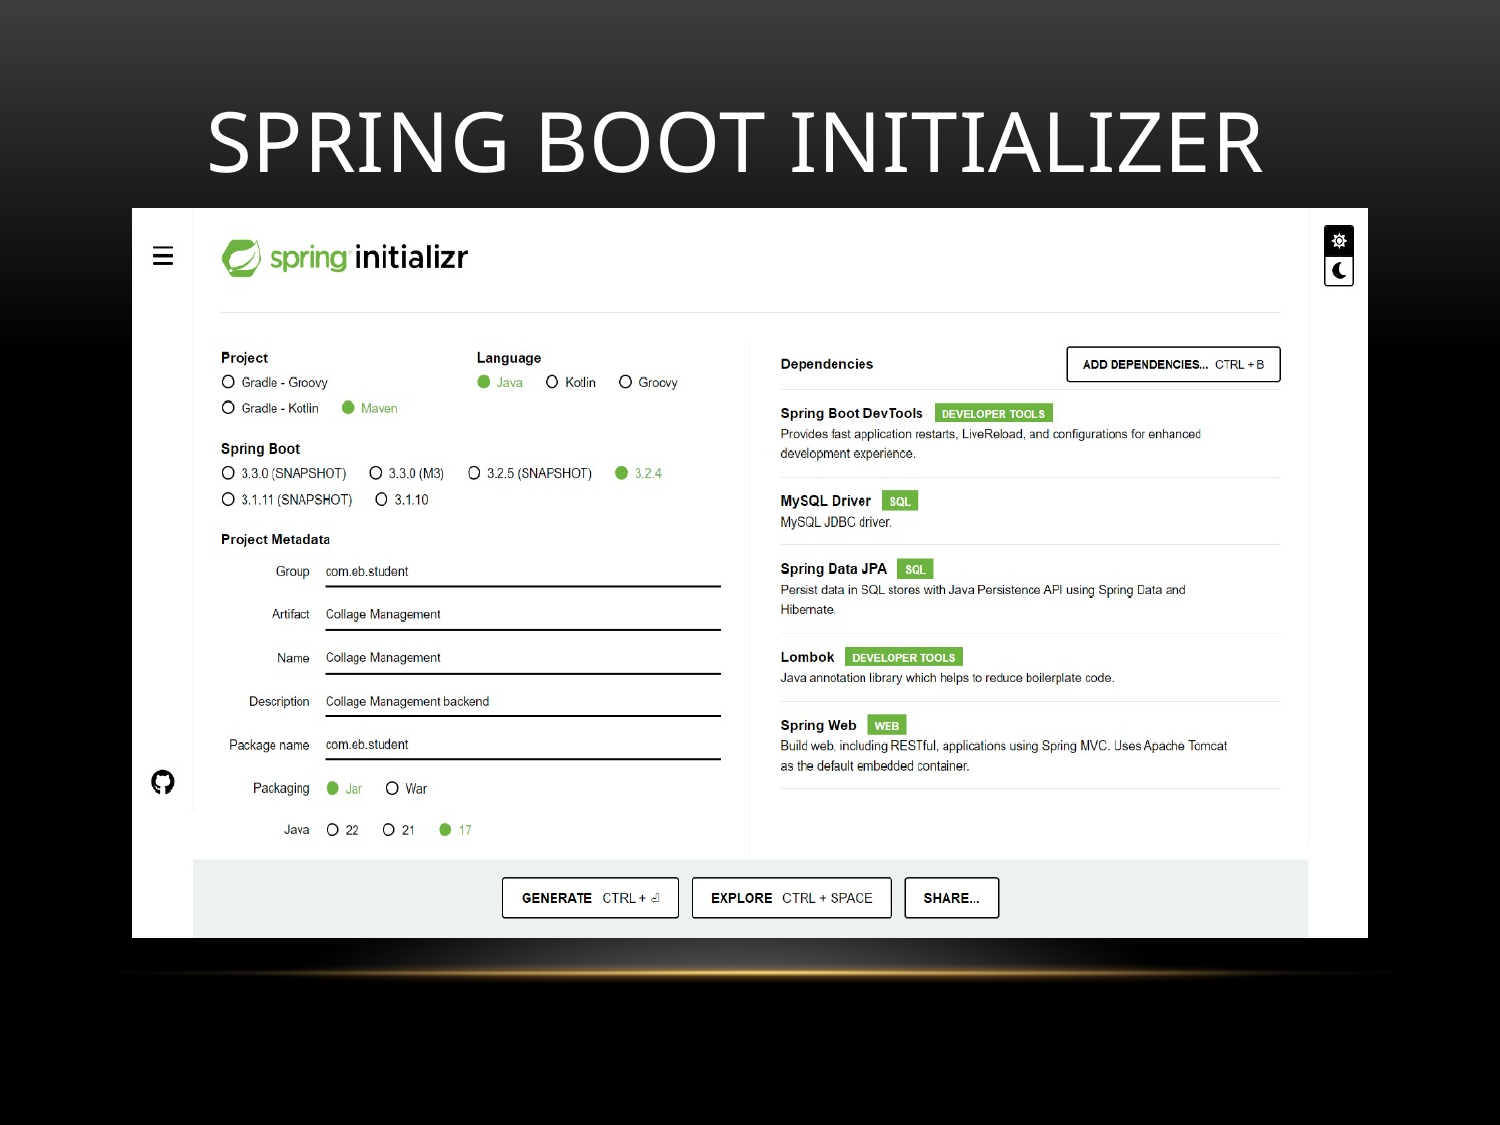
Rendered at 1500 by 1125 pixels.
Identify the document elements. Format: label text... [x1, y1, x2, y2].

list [132, 207, 1368, 938]
picture [0, 0, 1500, 1125]
title SPRING BOOT INITIALIZER [99, 45, 1400, 197]
